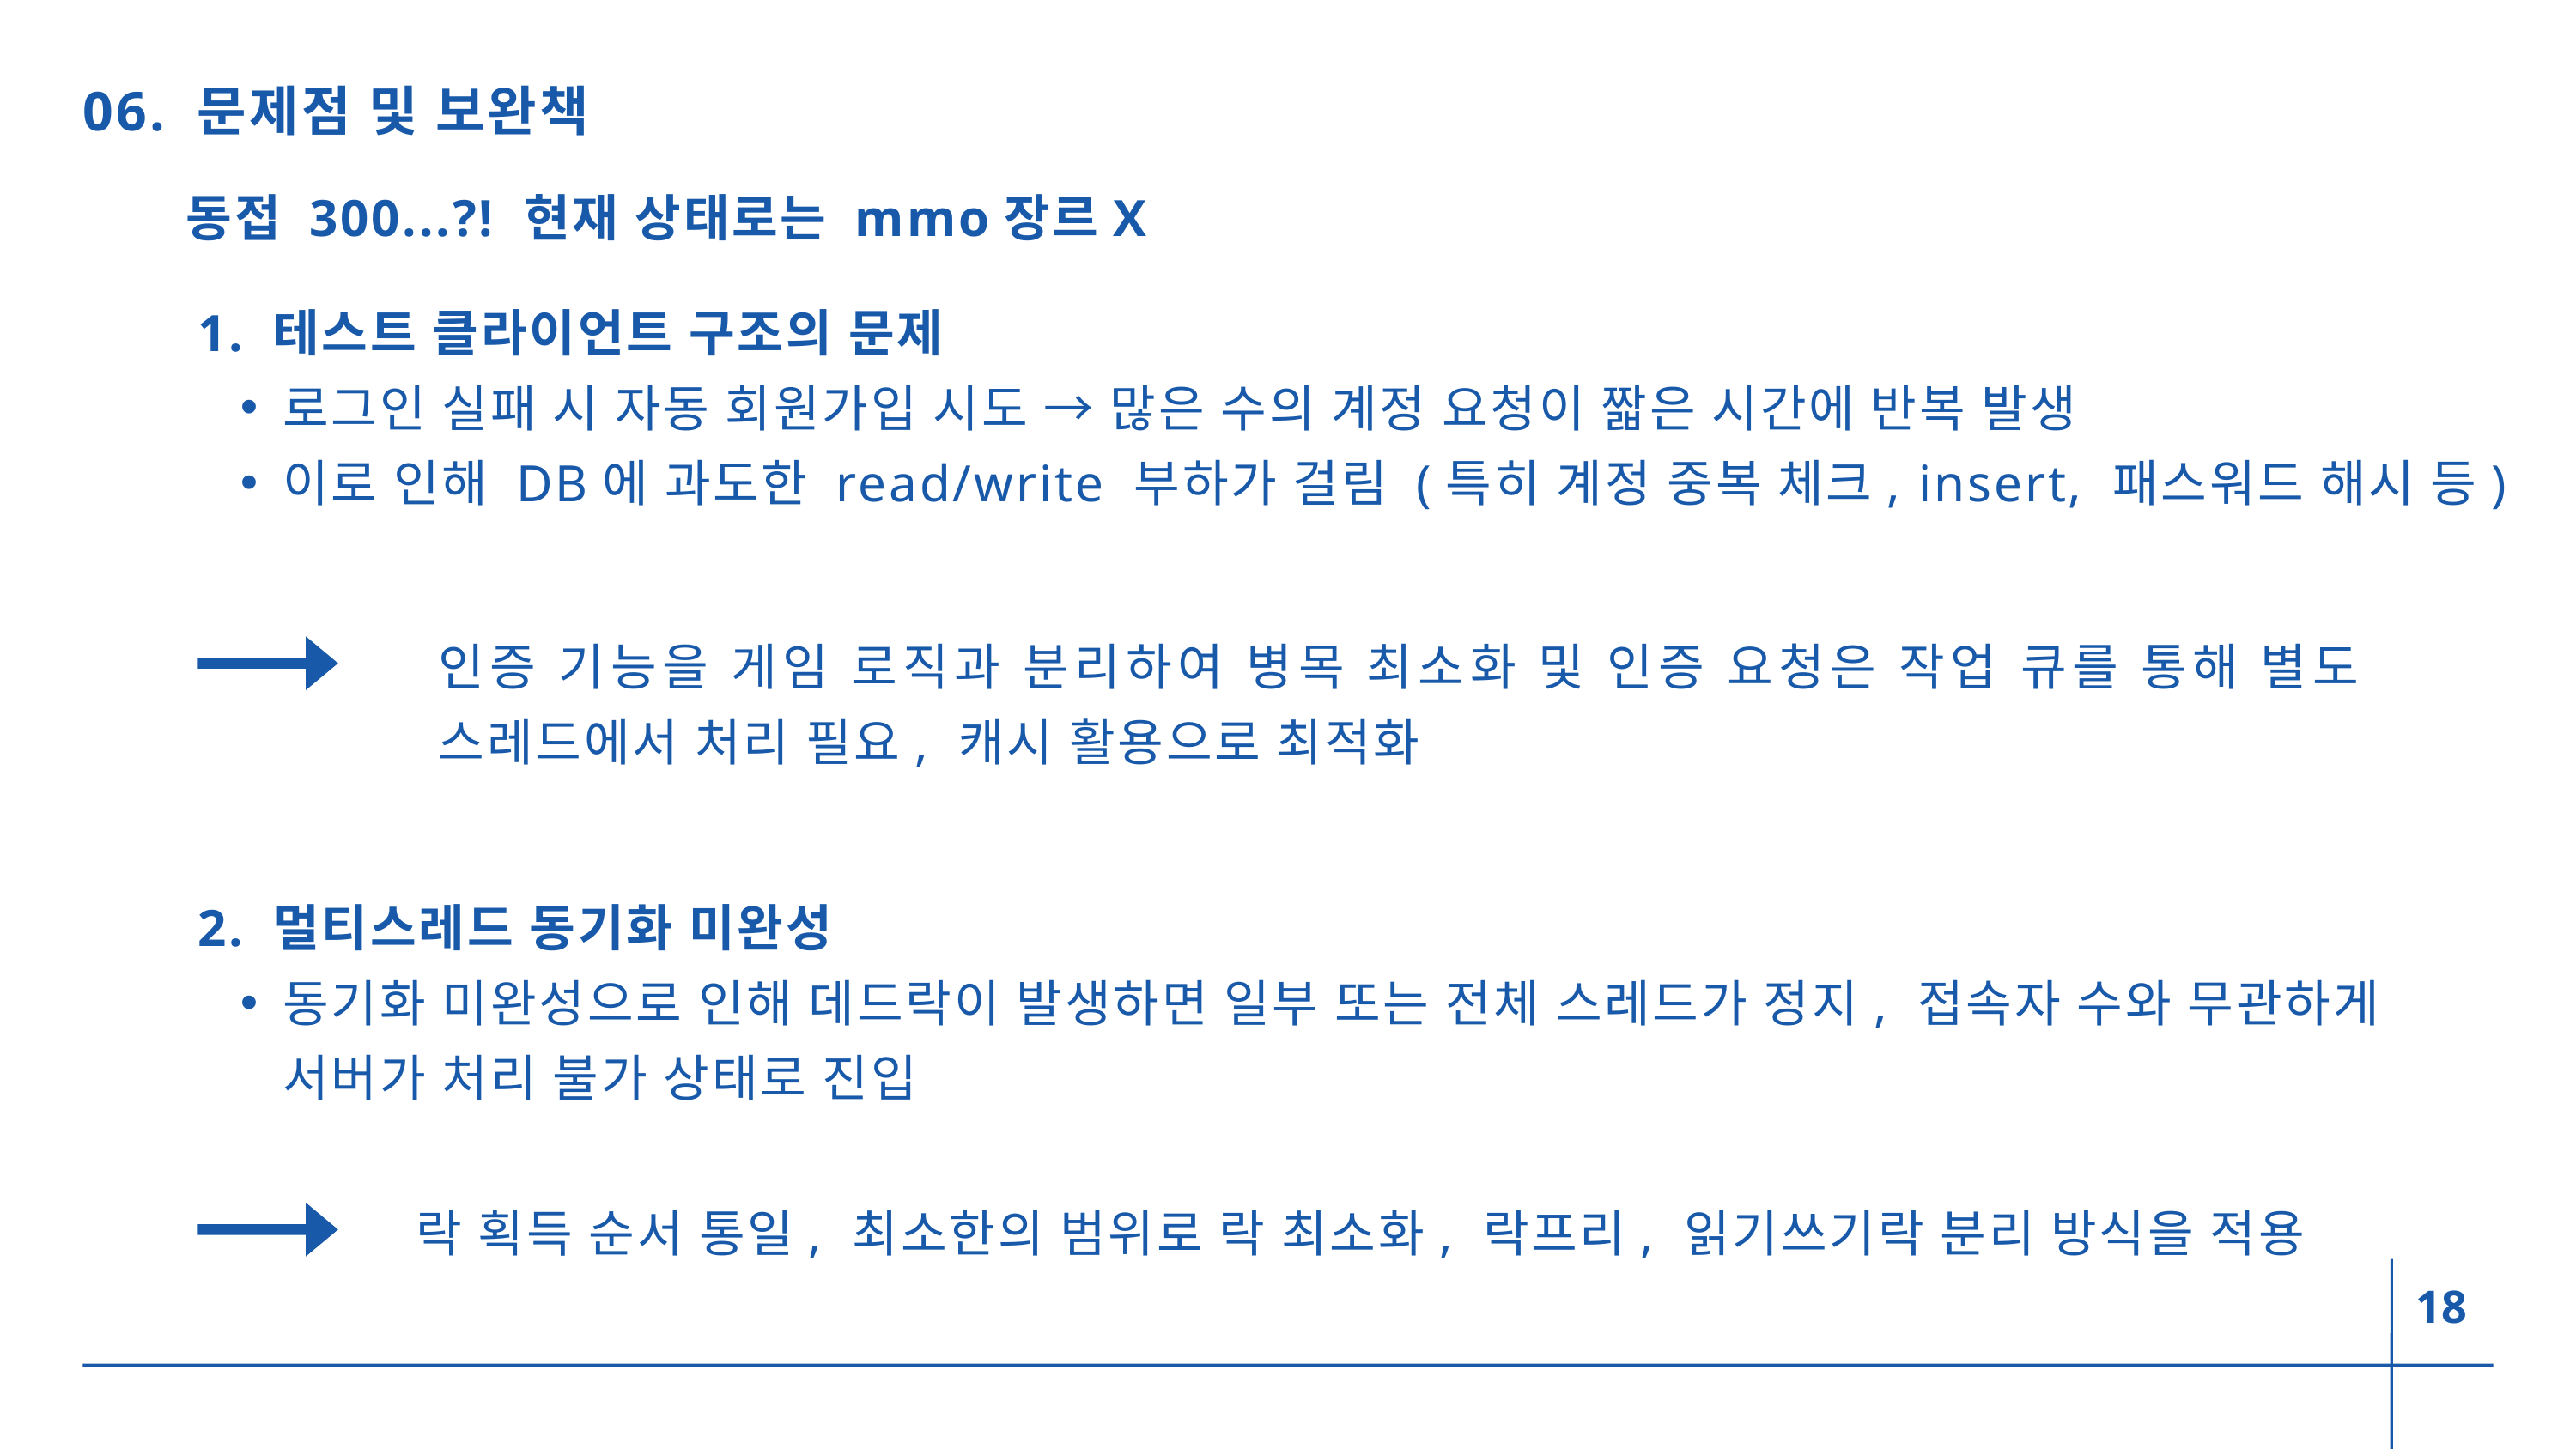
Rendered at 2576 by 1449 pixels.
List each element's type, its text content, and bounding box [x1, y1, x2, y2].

text_box [197, 654, 338, 672]
text_box 락 획득 순서 통일, 최소한의 범위로 락 최소화, 락프리, 읽기쓰기락 분리 방식을 적용 [416, 1186, 2515, 1262]
text_box [197, 1220, 338, 1239]
text_box 인증 기능을 게임 로직과 분리하여 병목 최소화 및 인증 요청은 작업 큐를 통해 별도 스레드에서 처리 필요, 캐시 활용으로 최적화 [438, 620, 2361, 771]
text_box 2. 멀티스레드 동기화 미완성 동기화 미완성으로 인해 데드락이 발생하면 일부 또는 전체 스레드가 정지, 접속자 수와 무관하게 서버가 처리 불가 상태로 진입 [197, 882, 2469, 1107]
text_box 1. 테스트 클라이언트 구조의 문제 로그인 실패 시 자동 회원가입 시도 → 많은 수의 계정 요청이 짧은 시간에 반복 발생 이로 인해 DB에 과도한 read/write 부하가 걸림 (특히 계정 중복 체크, insert, 패스워드 해시 등) [197, 286, 2566, 512]
text_box 18 [2415, 1269, 2468, 1332]
text_box 06. 문제점 및 보완책 [82, 82, 1288, 142]
text_box 동접 300...?! 현재 상태로는 mmo장르X [185, 172, 2329, 247]
